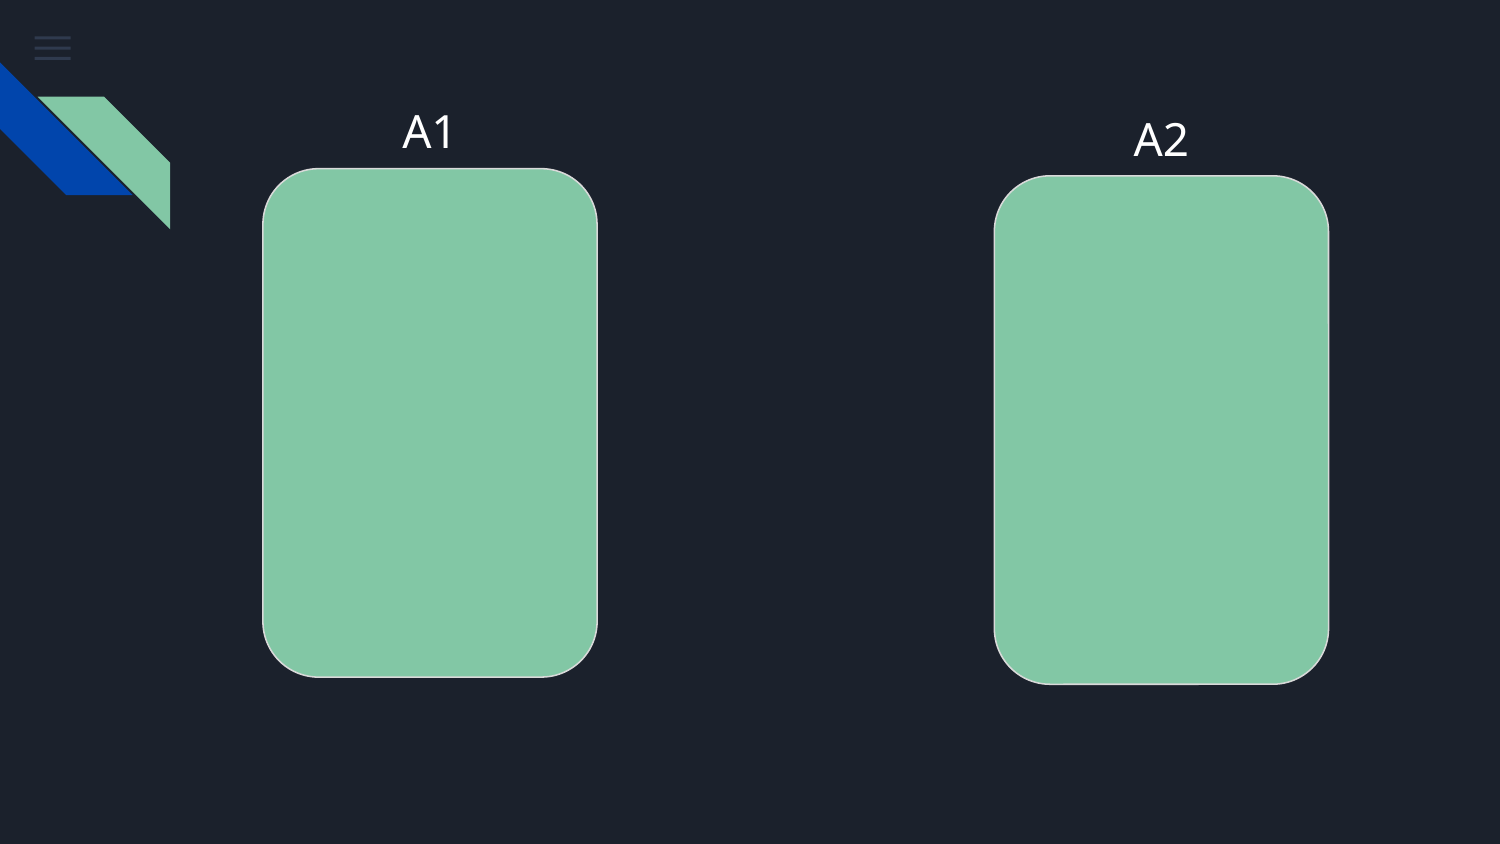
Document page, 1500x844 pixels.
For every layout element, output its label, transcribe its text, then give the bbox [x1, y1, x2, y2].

text_box [262, 176, 598, 678]
text_box [994, 184, 1329, 685]
text_box A1 [259, 87, 601, 176]
text_box A2 [990, 95, 1333, 184]
